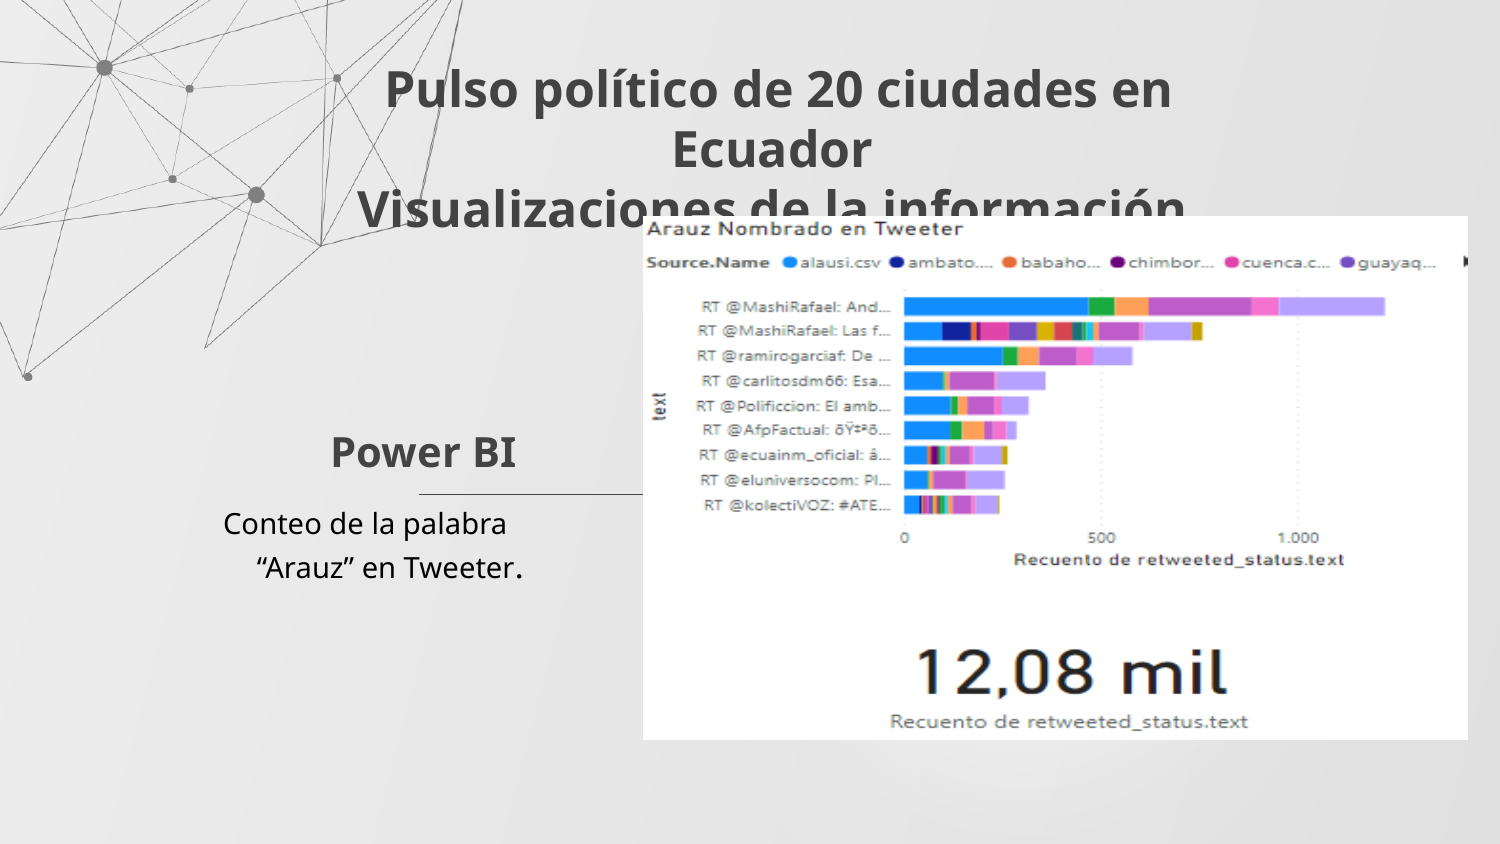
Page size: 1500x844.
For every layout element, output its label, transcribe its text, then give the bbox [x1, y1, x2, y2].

title Pulso político de 20 ciudades en Ecuador Visualizaciones de la información [262, 42, 1283, 163]
subtitle Conteo de la palabra “Arauz” en Tweeter. [139, 490, 567, 784]
picture [0, 0, 1500, 844]
title Power BI [92, 154, 532, 491]
